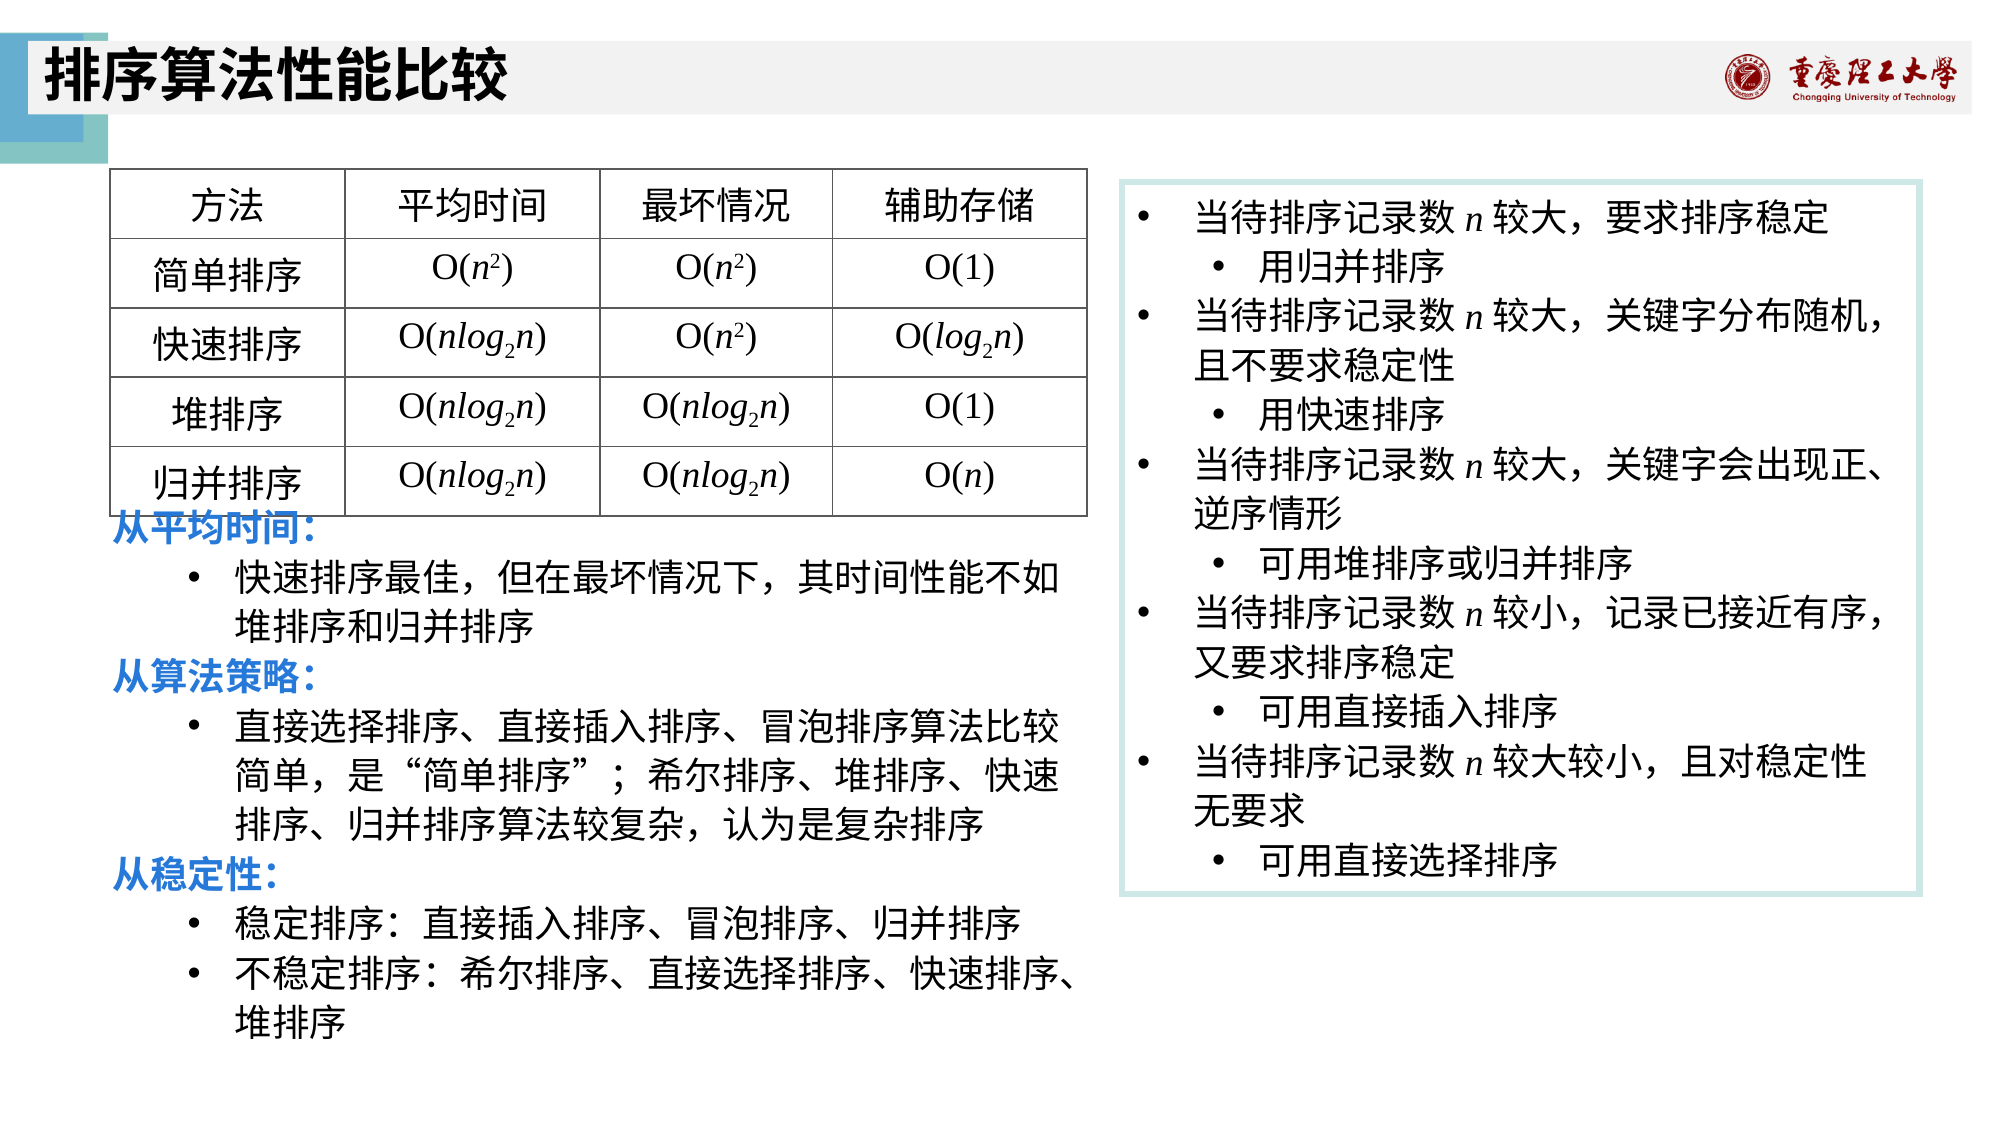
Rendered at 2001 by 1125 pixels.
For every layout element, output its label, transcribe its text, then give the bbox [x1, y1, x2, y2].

table_cell O(nlog2n) [346, 378, 599, 446]
table_cell O(1) [833, 239, 1086, 307]
table_cell 快速排序 [111, 309, 344, 376]
table_cell O(1) [833, 378, 1086, 446]
table_cell 堆排序 [111, 378, 344, 446]
text_box 从平均时间： 快速排序最佳，但在最坏情况下，其时间性能不如堆排序和归并排序 从算法策略： 直接选择排序、直接插入排序、冒泡排序算法比较简单，是“简单排序”；希尔排序、堆排序、快速排序、归并排序算法较复杂，认为是复杂排序 从稳定性： 稳定排序：直接插入排序、冒泡排序、归并排序 不稳定排序：希尔排序、直接选择排序、快速排序、堆排序 [97, 492, 1100, 1043]
table_cell O(log2n) [833, 309, 1086, 376]
text_box 排序算法性能比较 [28, 40, 1972, 115]
table_cell 简单排序 [111, 239, 344, 307]
text_box 当待排序记录数n较大，要求排序稳定 用归并排序 当待排序记录数n较大，关键字分布随机，且不要求稳定性 用快速排序 当待排序记录数n较大，关键字会出现正、逆序情形 可用堆排序或归并排序 当待排序记录数n较小，记录已接近有序，又要求排序稳定 可用直接插入排序 当待排序记录数n较大较小，且对稳定性无要求 可用直接选择排序 [1122, 181, 1920, 895]
table_cell O(nlog2n) [346, 309, 599, 376]
table_header 方法 [111, 170, 344, 238]
table_header 辅助存储 [833, 170, 1086, 238]
table_cell 归并排序 [111, 447, 344, 492]
table_cell O(nlog2n) [601, 378, 832, 446]
table_header 最坏情况 [601, 170, 832, 238]
table_cell O(n2) [346, 239, 599, 307]
table_cell O(n2) [601, 309, 832, 376]
table_cell O(nlog2n) [346, 447, 599, 492]
table_header 平均时间 [346, 170, 599, 238]
table_cell O(n) [833, 447, 1086, 492]
picture [1709, 53, 1957, 102]
table_cell O(nlog2n) [601, 447, 832, 492]
table_cell O(n2) [601, 239, 832, 307]
